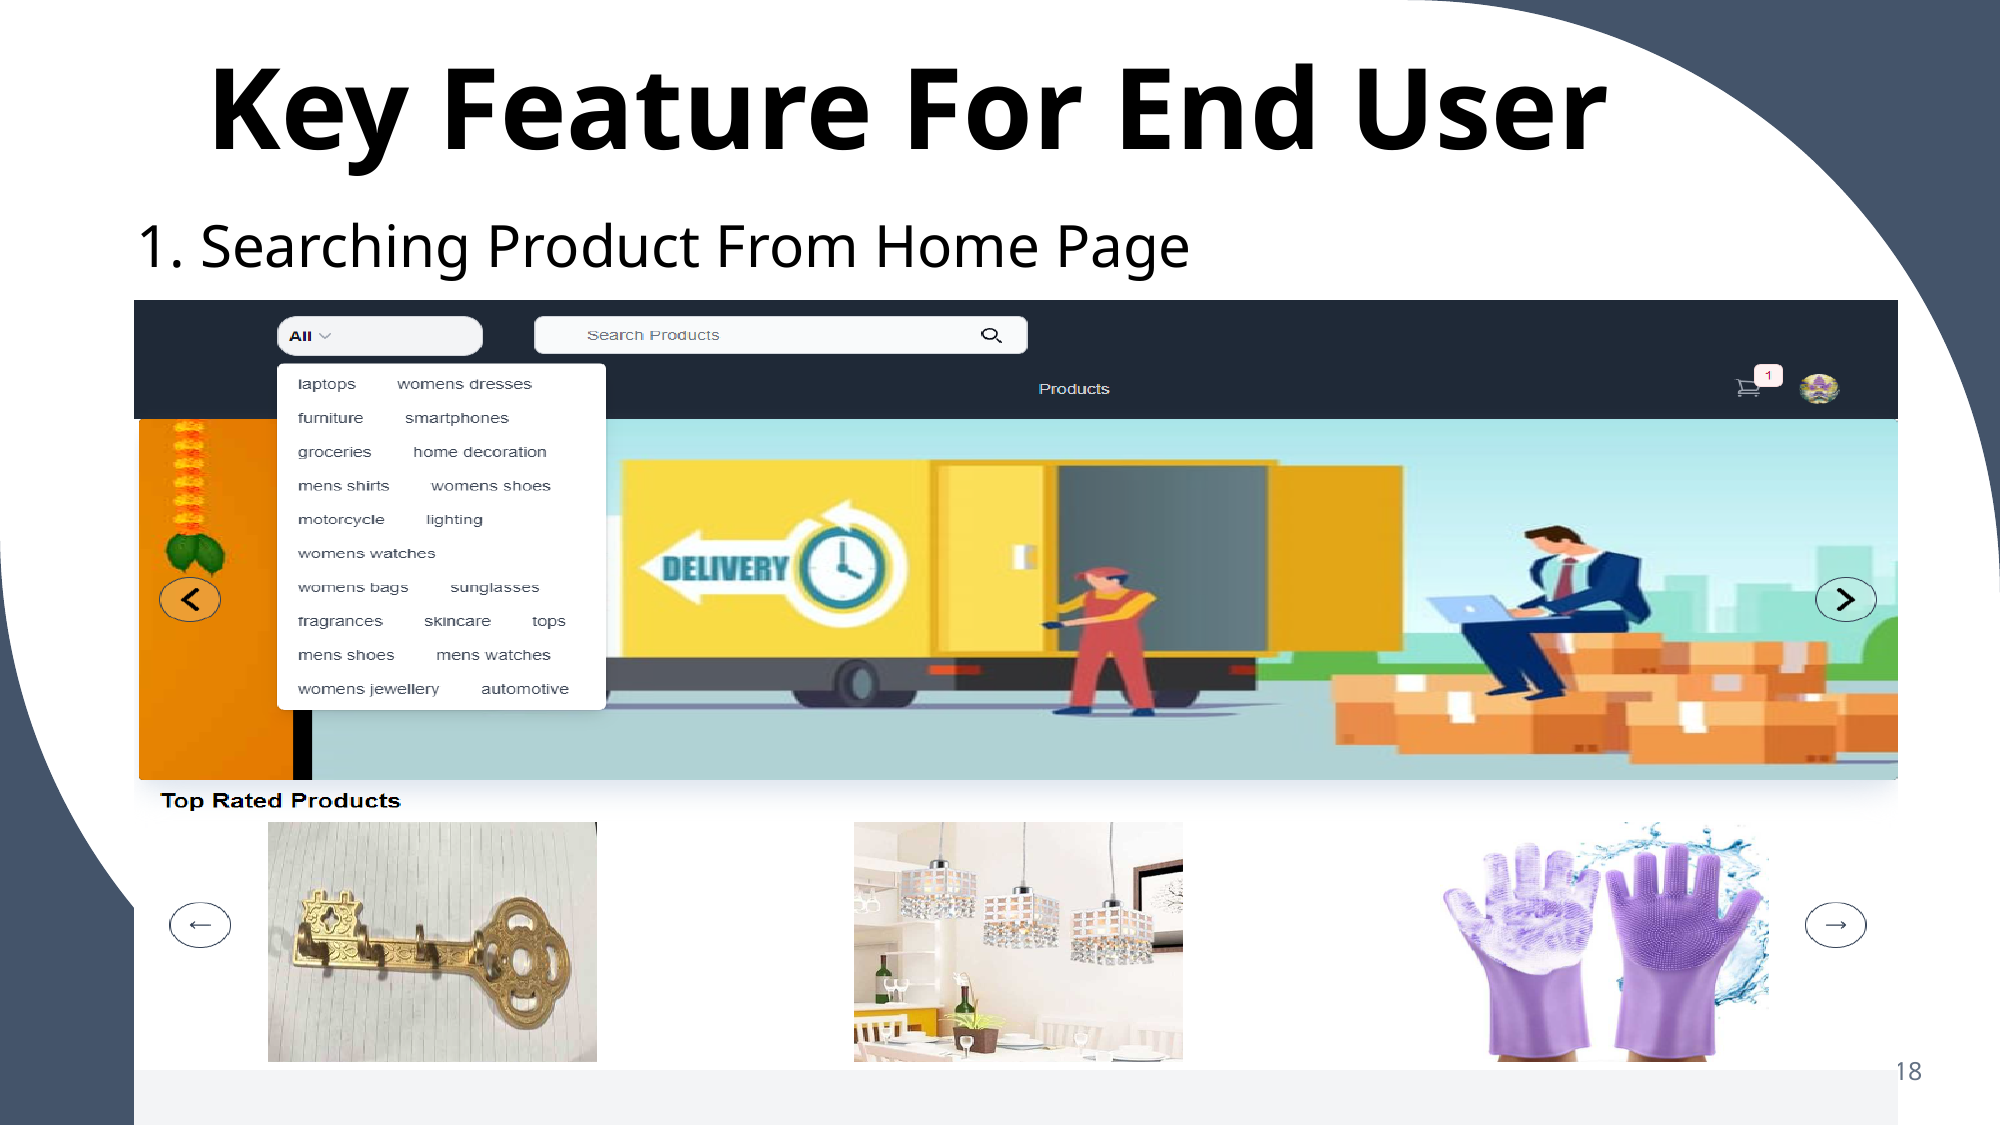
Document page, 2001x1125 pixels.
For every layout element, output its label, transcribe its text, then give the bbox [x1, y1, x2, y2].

slide_number 18 [1898, 1042, 1938, 1103]
title Key Feature For End User [191, 62, 1796, 182]
picture [134, 300, 1898, 1125]
text_box 1. Searching Product From Home Page [121, 202, 1207, 287]
